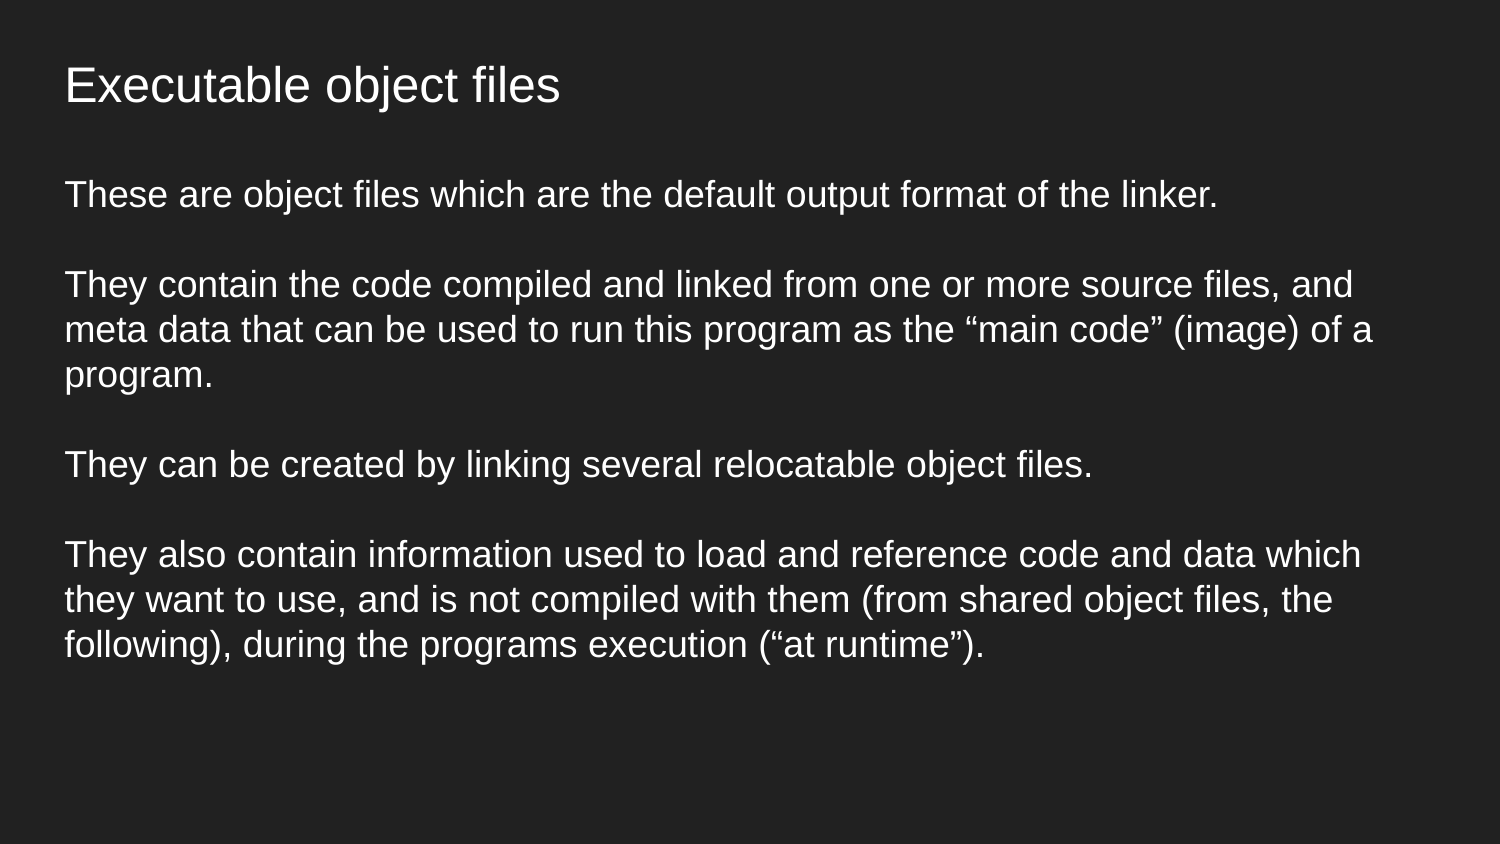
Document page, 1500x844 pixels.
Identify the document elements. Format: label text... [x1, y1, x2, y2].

text_box These are object files which are the default output format of the linker. They contain the code compiled and linked from one or more source files, and meta data that can be used to run this program as the “main code” (image) of a program. They can be created by linking several relocatable object files. They also contain information used to load and reference code and data which they want to use, and is not compiled with them (from shared object files, the following), during the programs execution (“at runtime”). [49, 154, 1451, 680]
text_box Executable object files [49, 37, 1451, 127]
